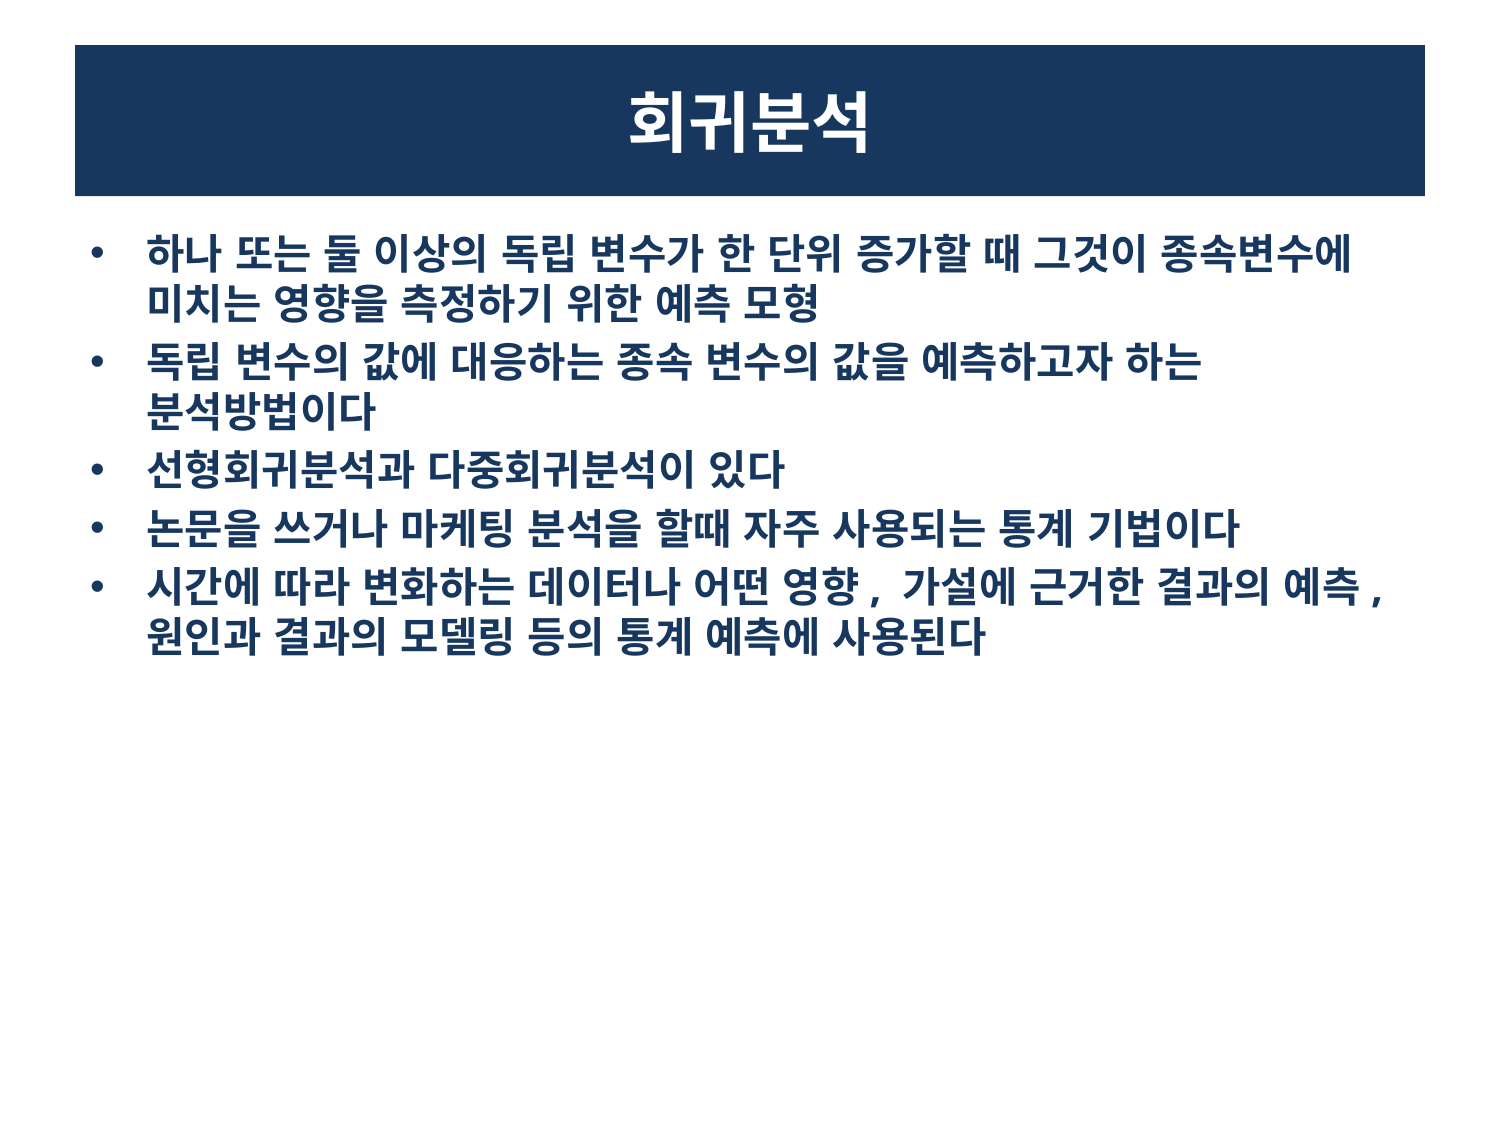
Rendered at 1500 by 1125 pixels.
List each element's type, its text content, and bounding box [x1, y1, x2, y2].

list 하나 또는 둘 이상의 독립 변수가 한 단위 증가할 때 그것이 종속변수에 미치는 영향을 측정하기 위한 예측 모형 독립 변수의 값에 대응하는 종속 변수의 값을 예측하고자 하는 분석방법이다 선형회귀분석과 다중회귀분석이 있다 논문을 쓰거나 마케팅 분석을 할때 자주 사용되는 통계 기법이다 시간에 따라 변화하는 데이터나 어떤 영향, 가설에 근거한 결과의 예측, 원인과 결과의 모델링 등의 통계 예측에 사용된다 [75, 219, 1425, 1005]
title 회귀분석 [75, 45, 1425, 197]
